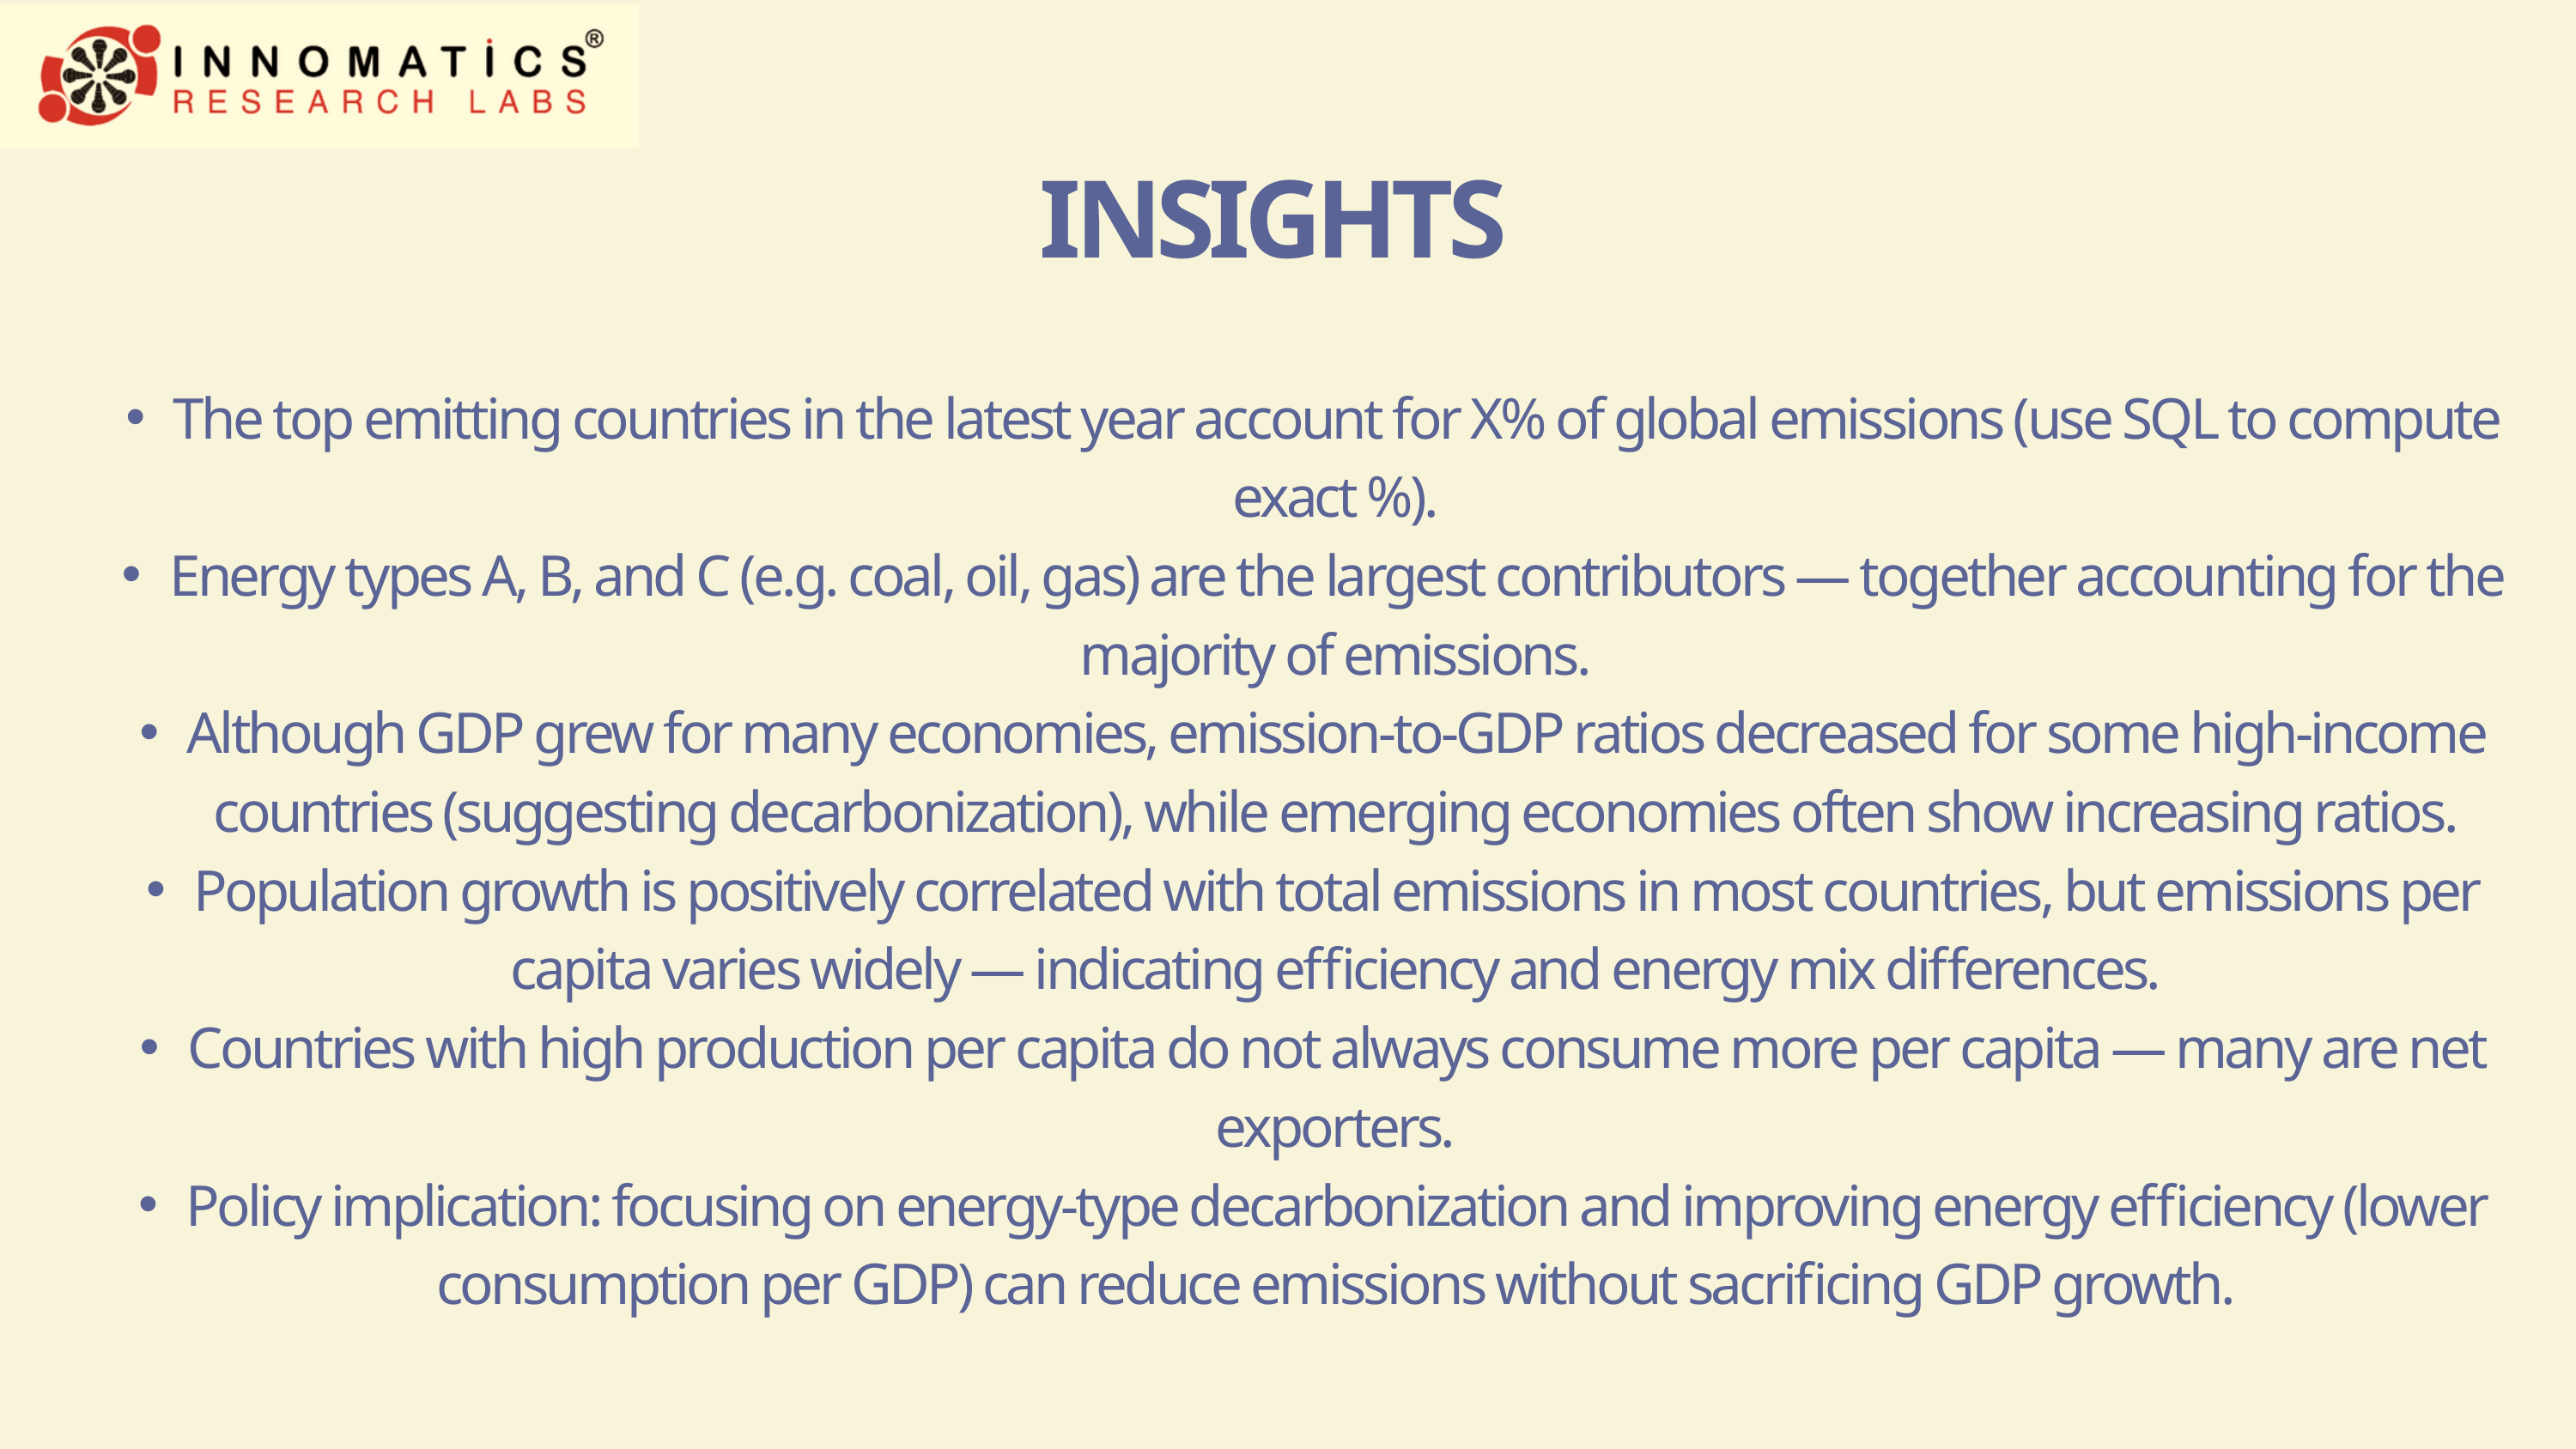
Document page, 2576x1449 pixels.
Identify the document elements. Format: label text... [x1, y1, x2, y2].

text_box INSIGHTS [115, 129, 2432, 279]
text_box The top emitting countries in the latest year account for X% of global emissions (use SQL to compute exact %). Energy types A, B, and C (e.g. coal, oil, gas) are the largest contributors — together accounting for the majority of emissions. Although GDP grew for many economies, emission-to-GDP ratios decreased for some high-income countries (suggesting decarbonization), while emerging economies often show increasing ratios. Population growth is positively correlated with total emissions in most countries, but emissions per capita varies widely — indicating efficiency and energy mix differences. Countries with high production per capita do not always consume more per capita — many are net exporters. Policy implication: focusing on energy-type decarbonization and improving energy efficiency (lower consumption per GDP) can reduce emissions without sacrificing GDP growth. [46, 371, 2530, 1395]
text_box [0, 4, 640, 149]
